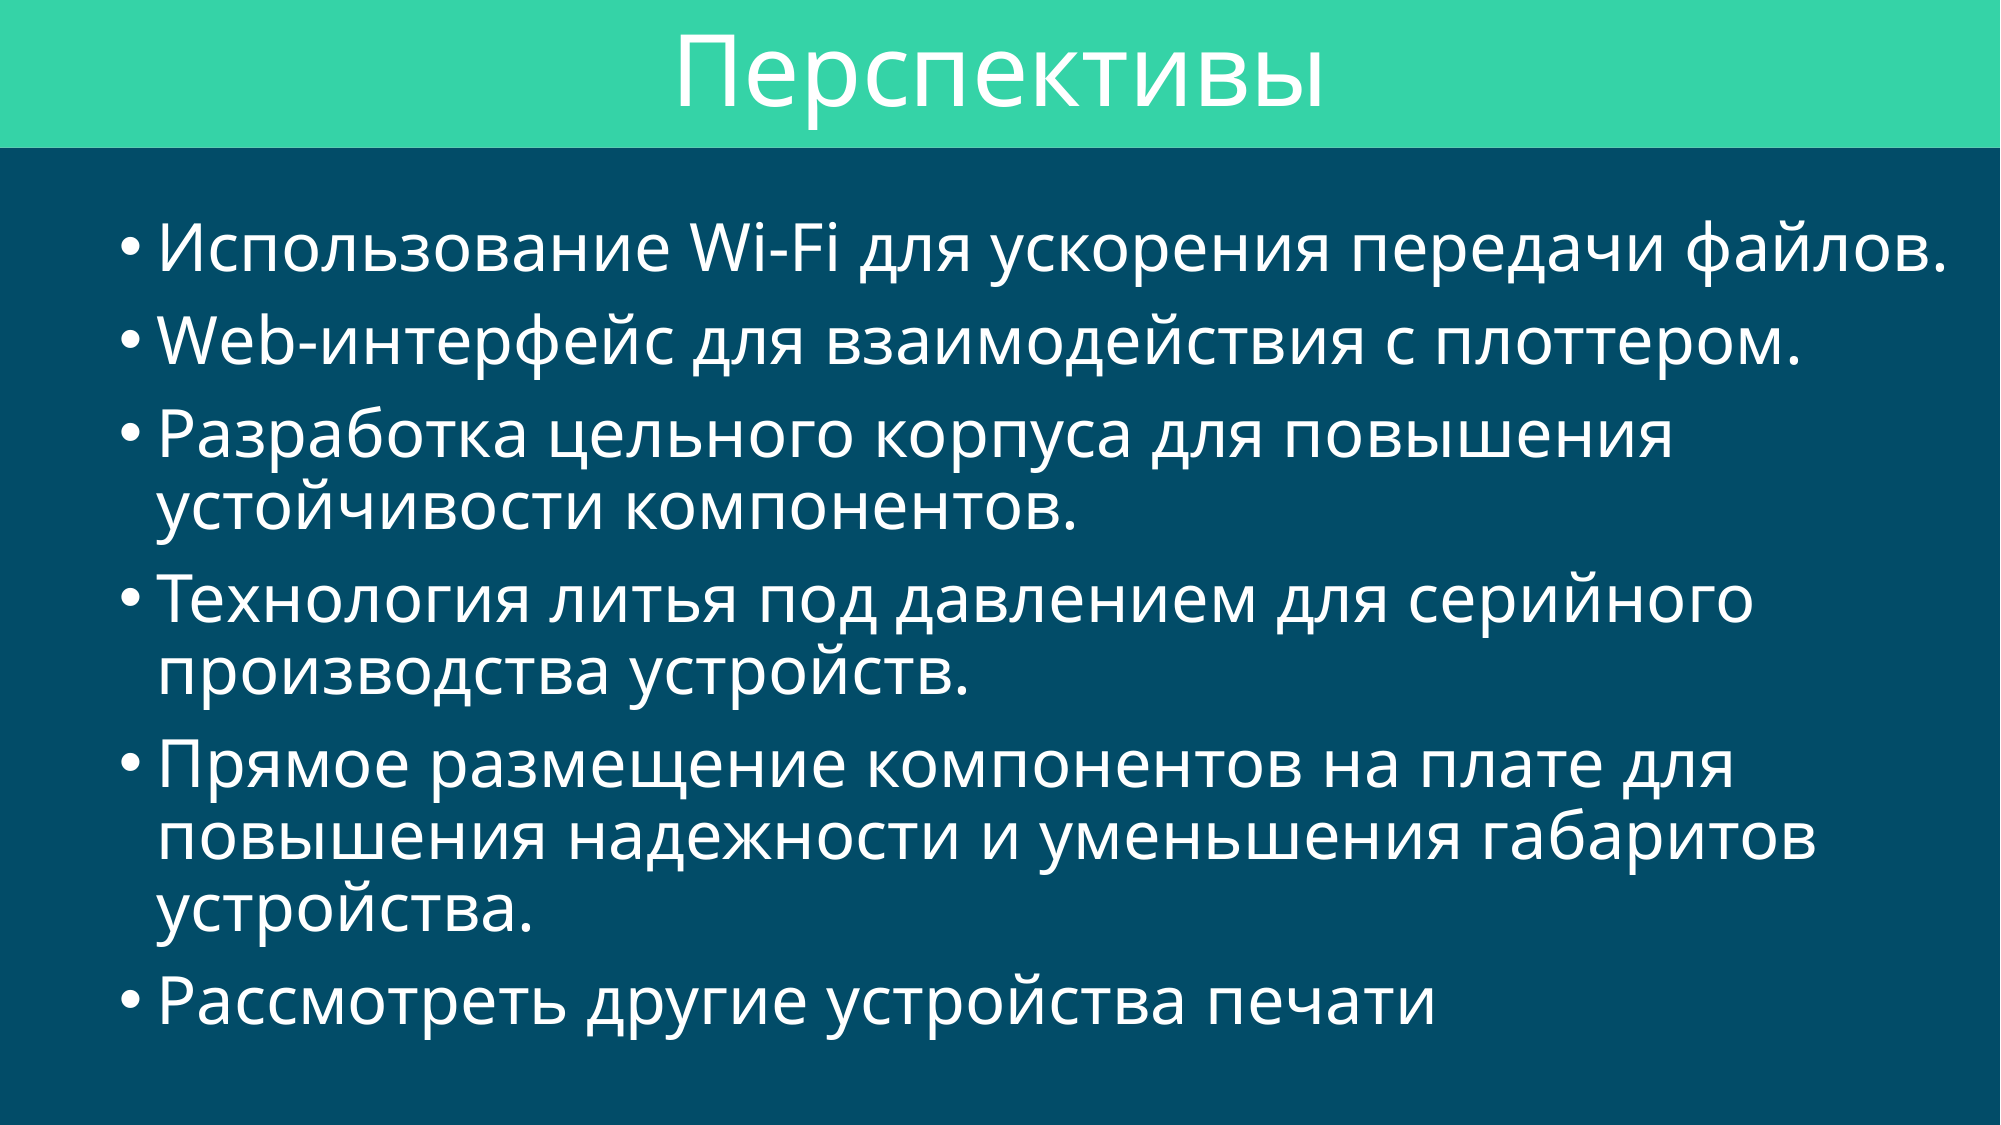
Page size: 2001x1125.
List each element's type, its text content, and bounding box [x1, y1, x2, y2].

text_box Использование Wi-Fi для ускорения передачи файлов. Web-интерфейс для взаимодействия с плоттером. Разработка цельного корпуса для повышения устойчивости компонентов. Технология литья под давлением для серийного производства устройств. Прямое размещение компонентов на плате для повышения надежности и уменьшения габаритов устройства. Рассмотреть другие устройства печати [104, 206, 2000, 1123]
title Перспективы [0, 0, 2000, 148]
text_box [0, 148, 2000, 1125]
